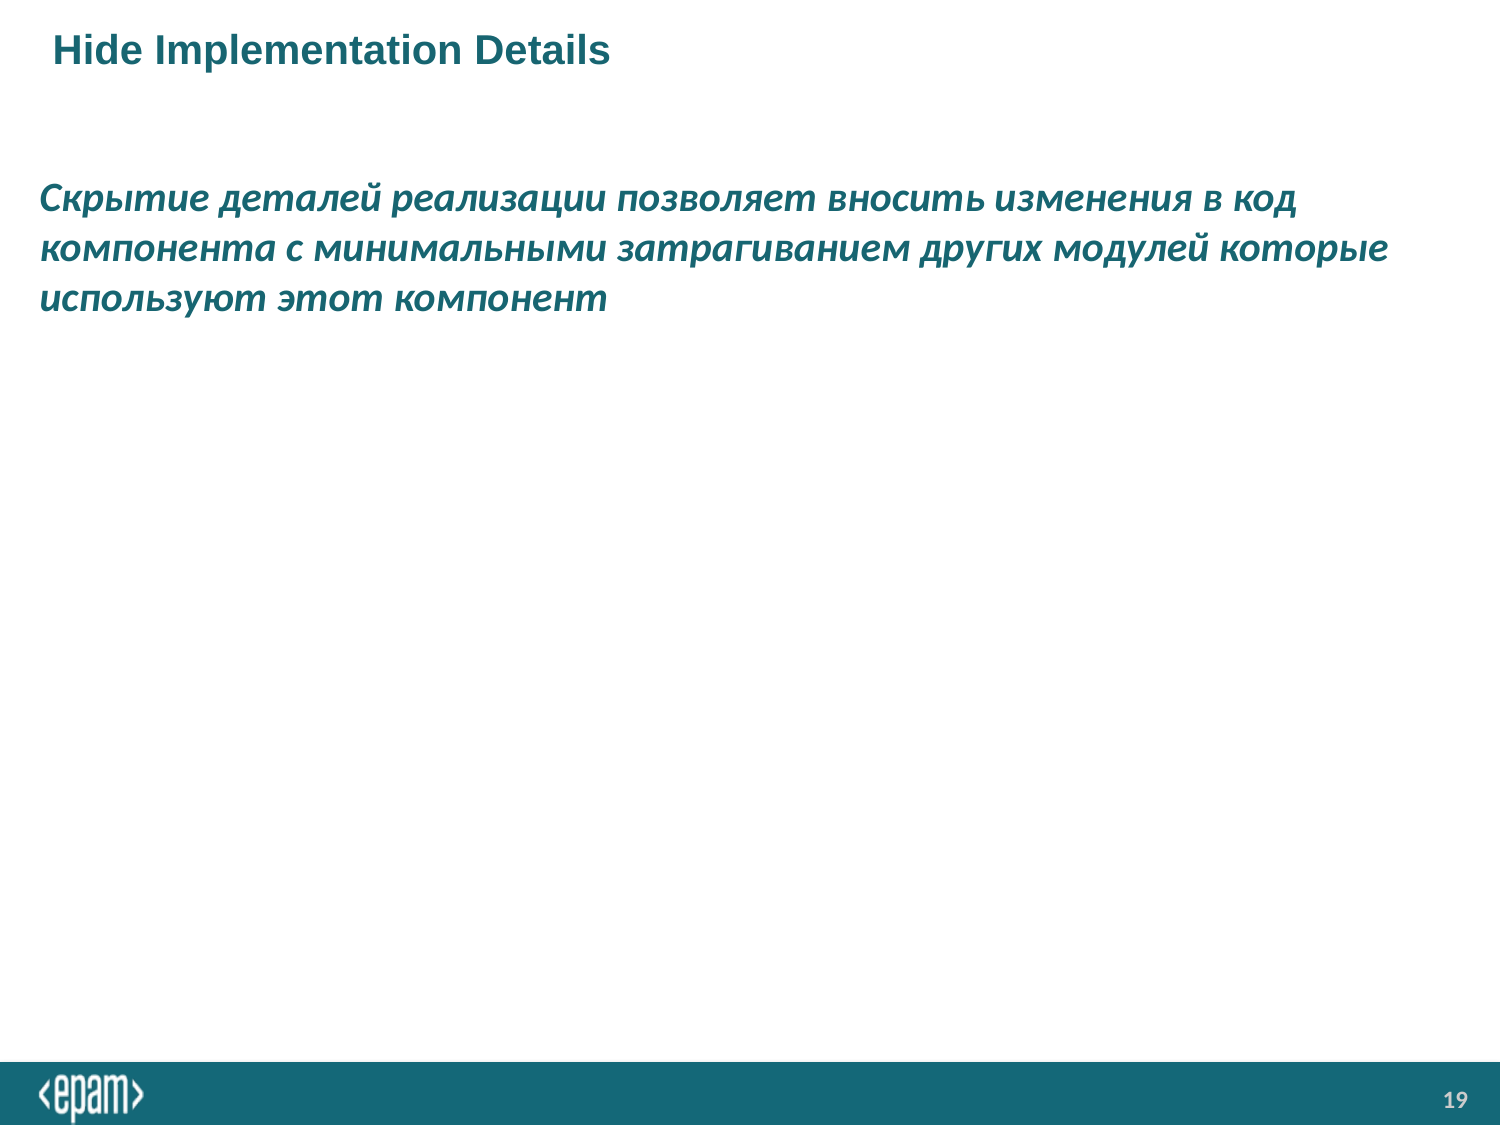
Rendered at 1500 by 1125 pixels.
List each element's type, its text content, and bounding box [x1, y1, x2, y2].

text_box Скрытие деталей реализации позволяет вносить изменения в код компонента с минимальными затрагиванием других модулей которые используют этот компонент [24, 162, 1463, 338]
picture [38, 1074, 144, 1125]
title Hide Implementation Details [0, 0, 1500, 95]
